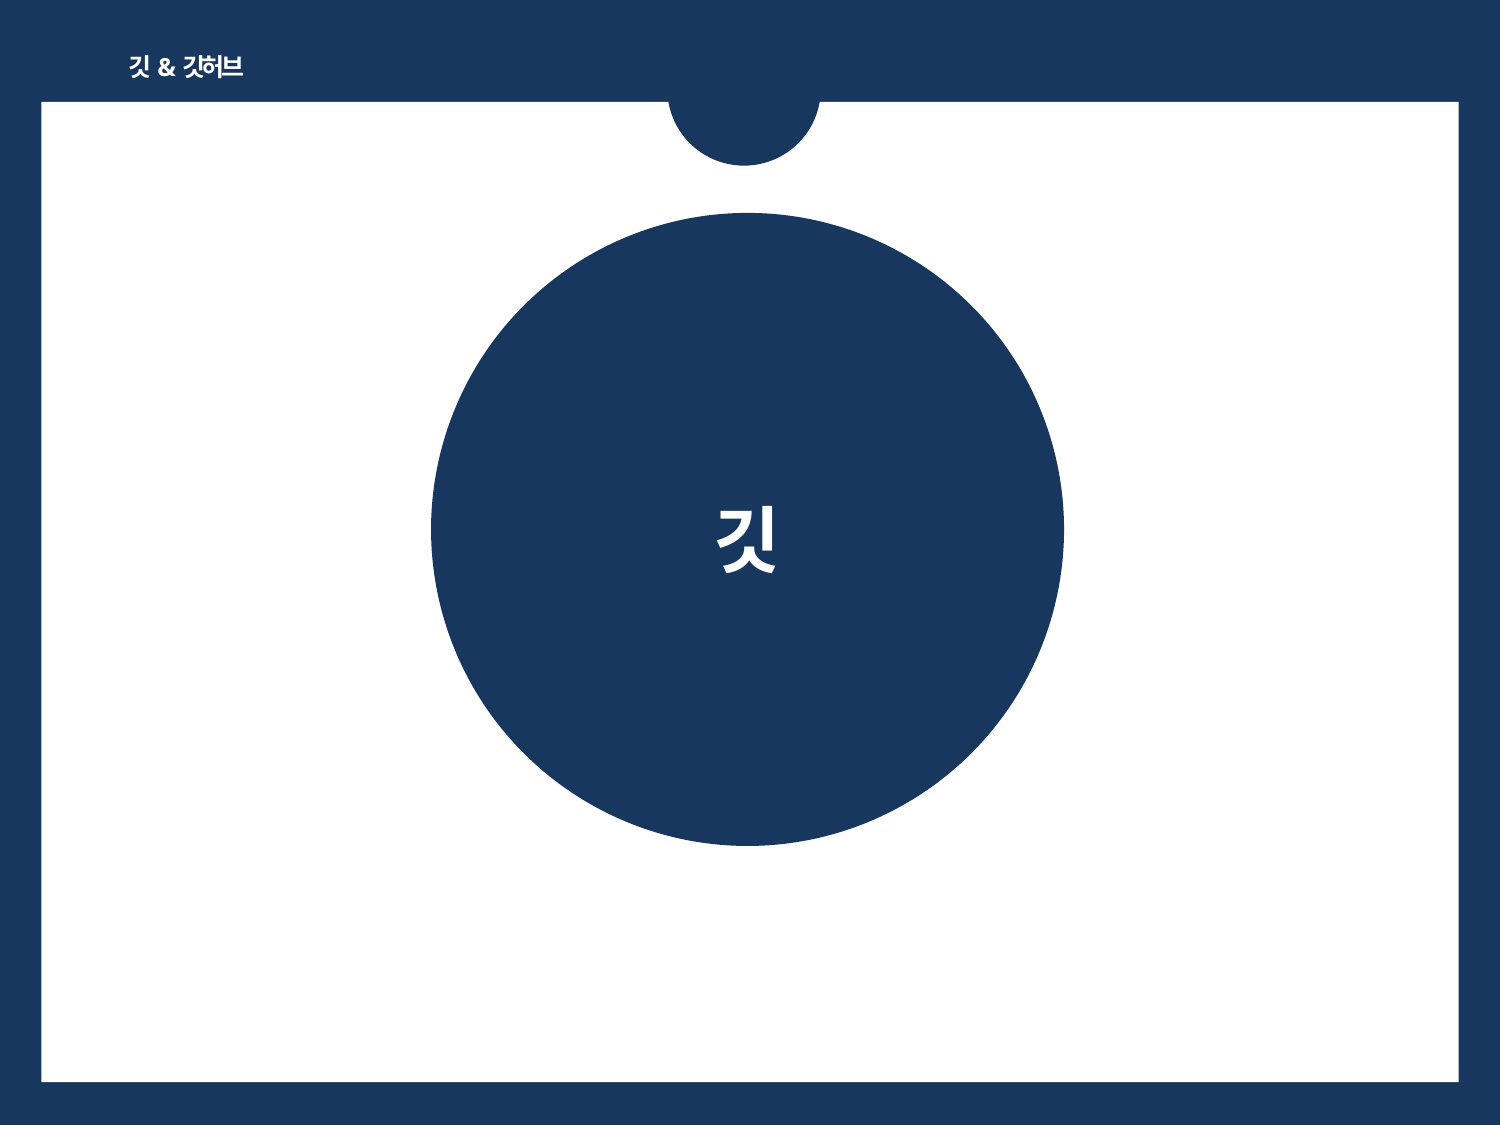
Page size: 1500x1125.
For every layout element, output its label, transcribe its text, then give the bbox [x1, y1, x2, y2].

text_box [431, 210, 1064, 487]
text_box 깃&깃허브 [113, 44, 260, 90]
text_box 깃 [431, 487, 1064, 590]
text_box [434, 590, 1061, 849]
